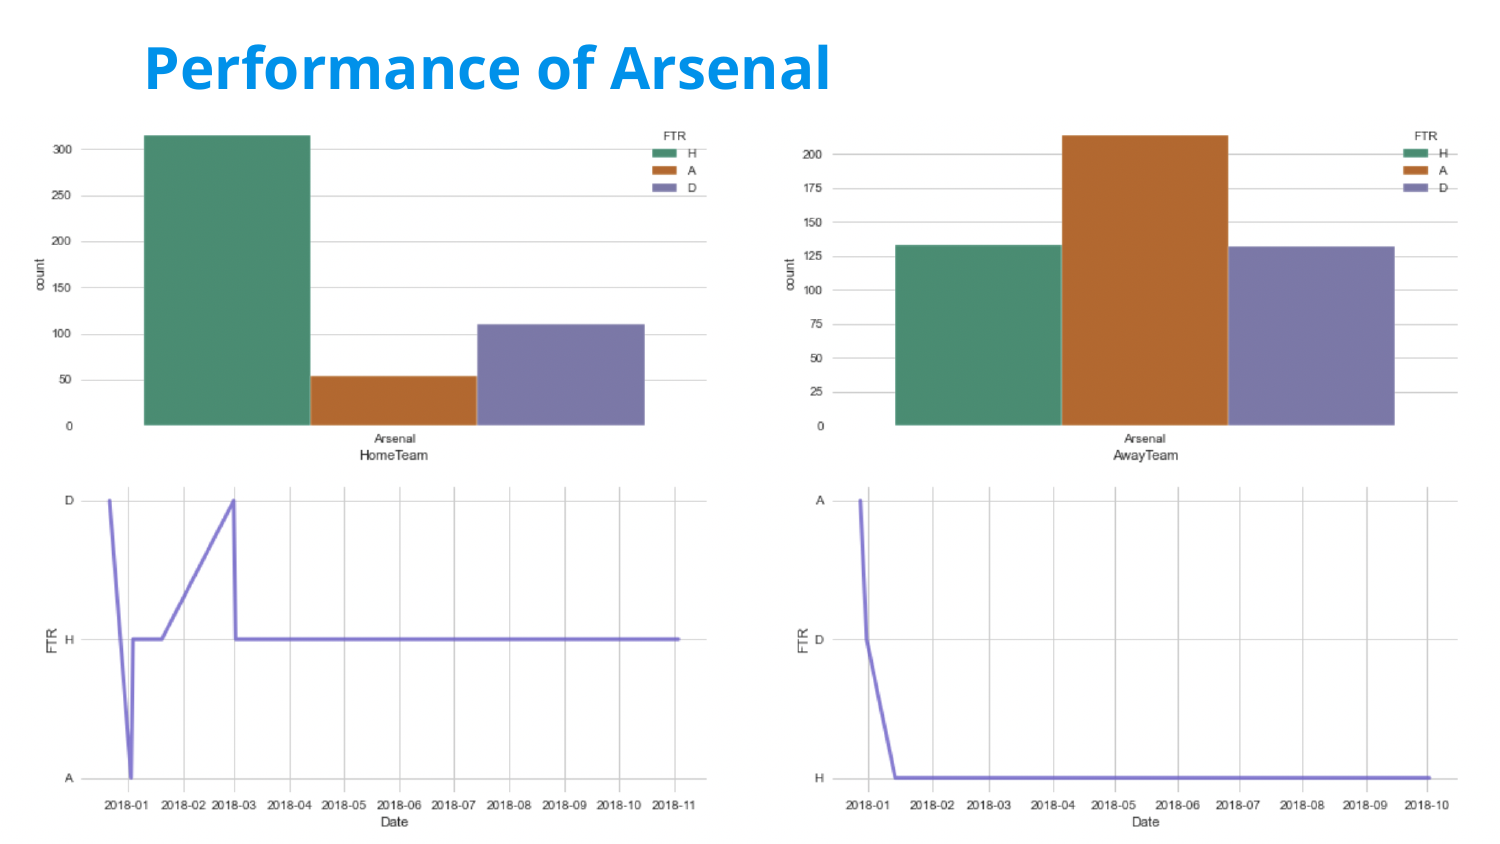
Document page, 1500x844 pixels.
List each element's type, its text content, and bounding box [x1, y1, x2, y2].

title Performance of Arsenal [128, 0, 1372, 114]
picture [0, 0, 1500, 844]
